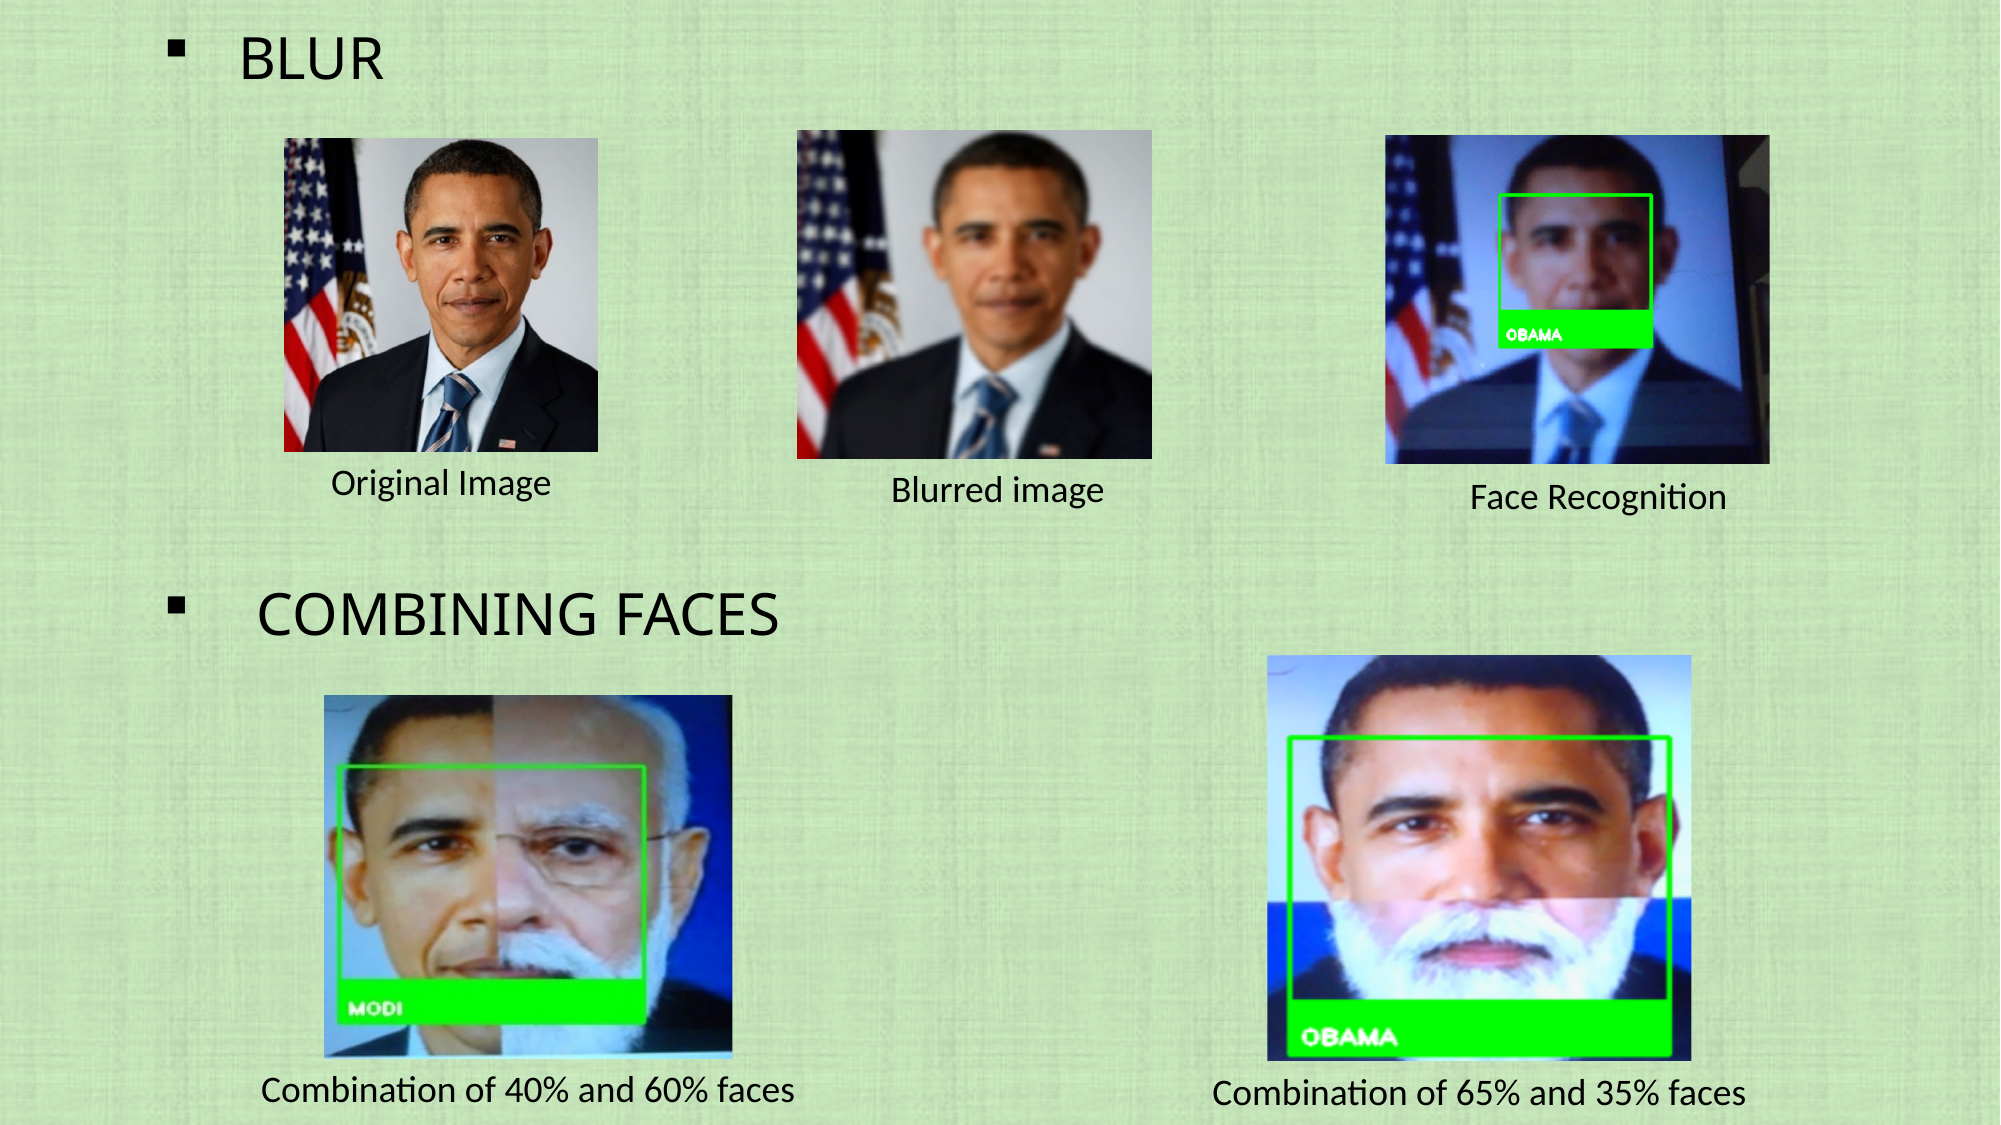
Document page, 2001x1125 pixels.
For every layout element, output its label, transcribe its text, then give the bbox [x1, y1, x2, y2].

text_box COMBINING FACES [148, 569, 1914, 655]
picture [324, 695, 733, 1059]
picture [797, 130, 1152, 459]
picture [1267, 655, 1692, 1061]
text_box Combination of 40% and 60% faces [236, 1057, 821, 1118]
text_box Face Recognition [1370, 464, 1828, 525]
text_box Original Image [212, 450, 671, 511]
text_box Combination of 65% and 35% faces [1136, 1060, 1822, 1121]
picture [284, 138, 598, 452]
picture [1385, 135, 1770, 464]
text_box BLUR [148, 13, 1009, 99]
text_box Blurred image [769, 458, 1227, 518]
